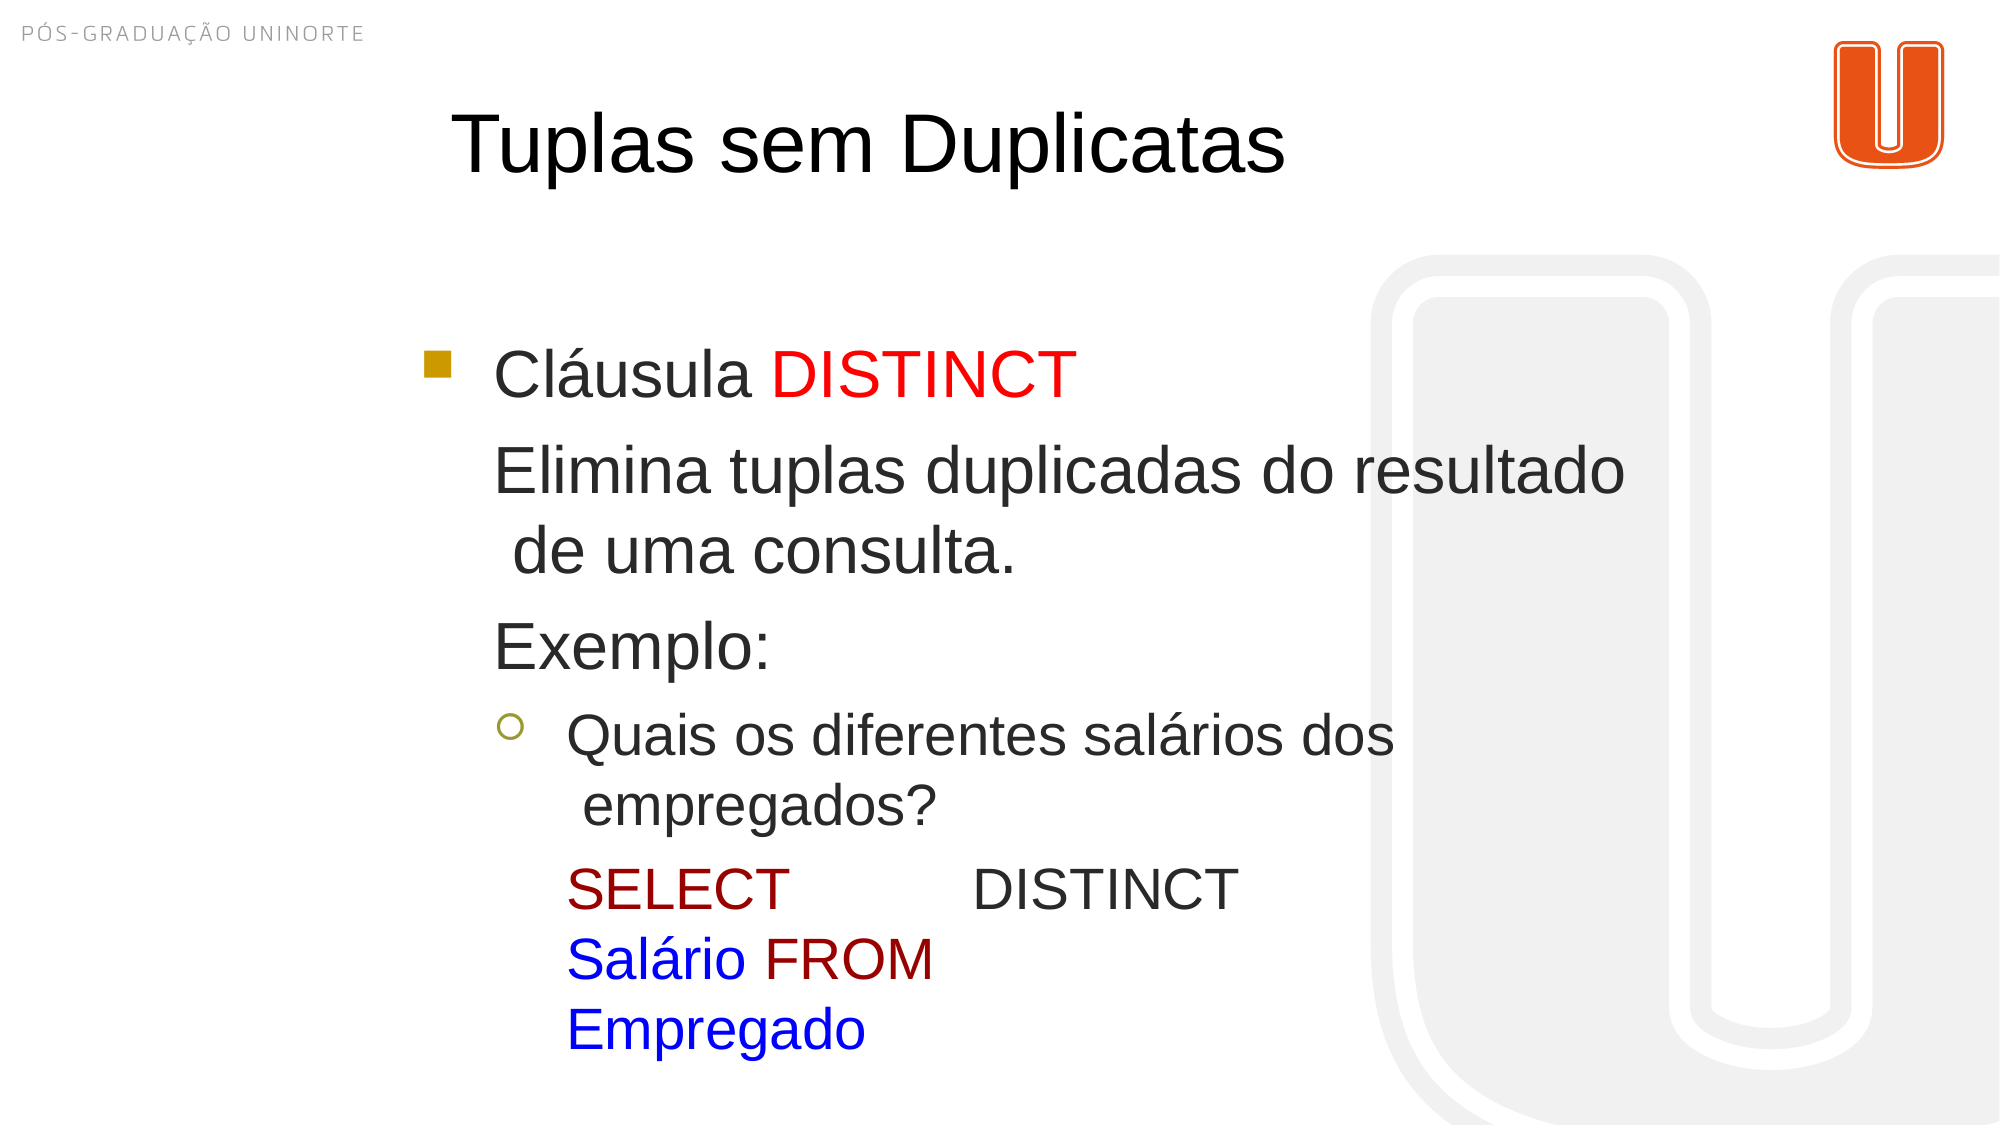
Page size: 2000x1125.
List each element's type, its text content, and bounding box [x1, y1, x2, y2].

text_box Cláusula DISTINCT Elimina tuplas duplicadas do resultado de uma consulta. Exemplo: Quais os diferentes salários dos empregados? SELECT DISTINCT Salário FROM Empregado [418, 312, 1633, 1061]
title Tuplas sem Duplicatas [444, 86, 1291, 277]
picture [0, 0, 2000, 1125]
